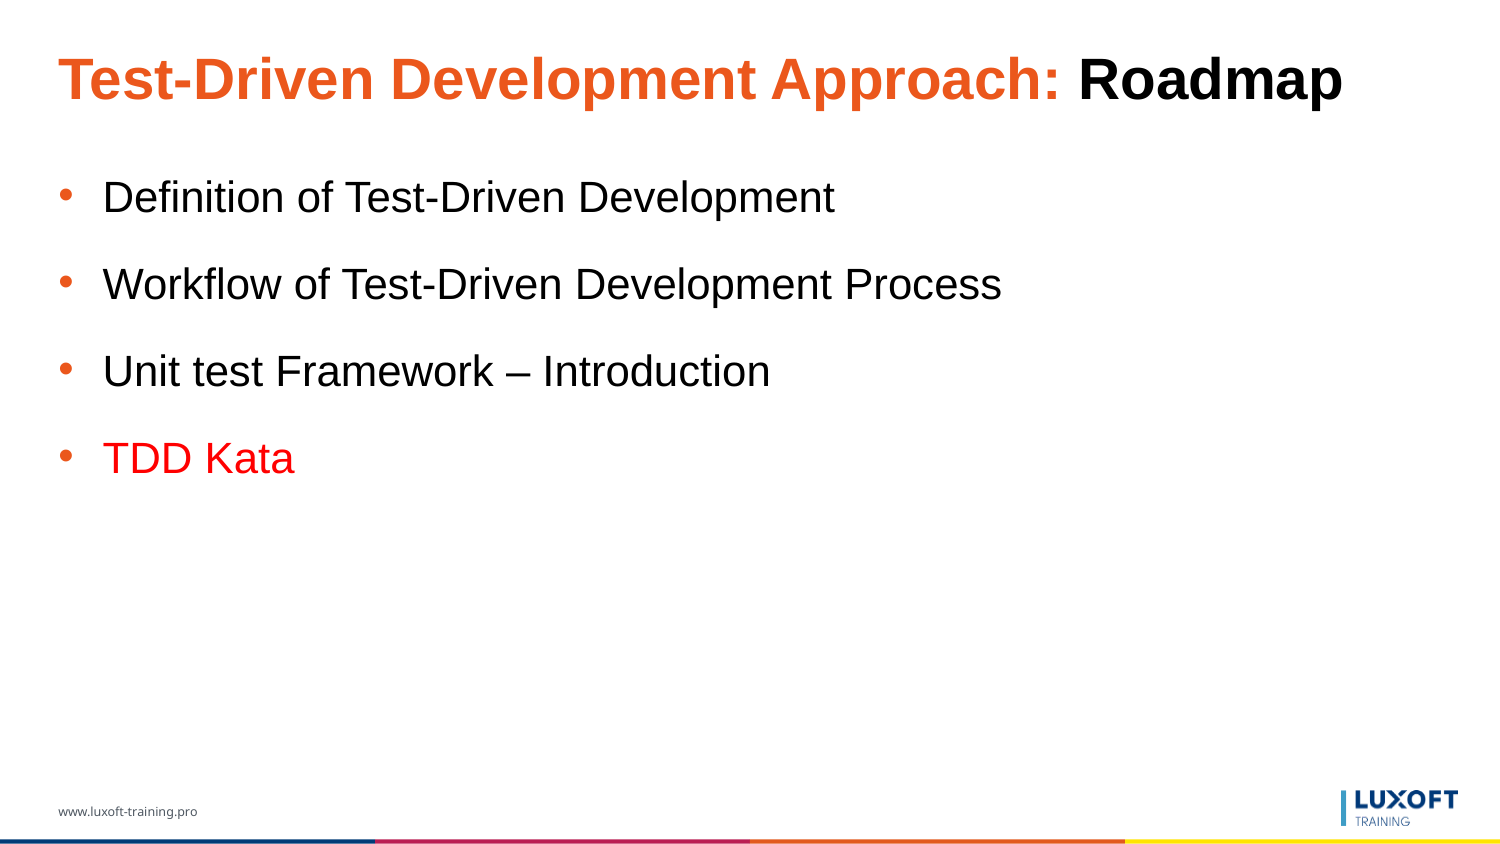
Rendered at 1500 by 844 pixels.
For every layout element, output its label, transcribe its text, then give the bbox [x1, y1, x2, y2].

list Definition of Test-Driven Development Workflow of Test-Driven Development Process Unit test Framework – Introduction TDD Kata [47, 147, 1457, 764]
title Test-Driven Development Approach: Roadmap [47, 44, 1457, 107]
picture [1341, 790, 1458, 826]
